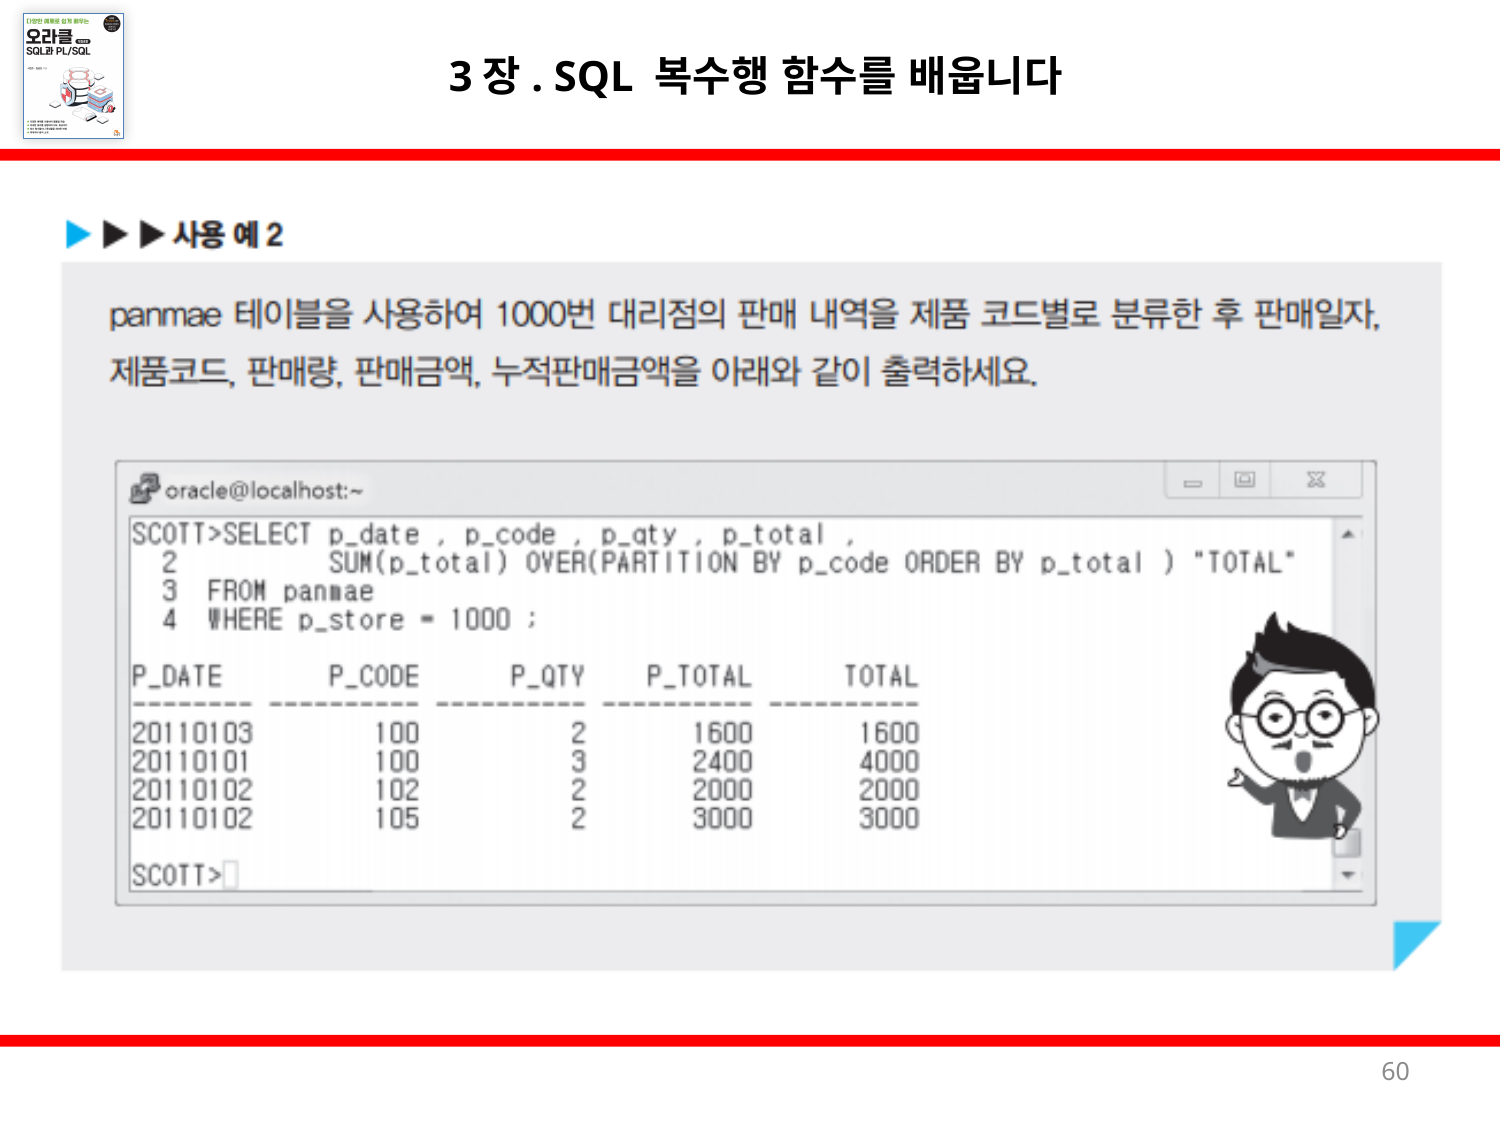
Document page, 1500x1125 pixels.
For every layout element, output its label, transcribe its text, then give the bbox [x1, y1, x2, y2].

slide_number 60 [1074, 1042, 1425, 1103]
text_box 3장. SQL 복수행 함수를 배웁니다 [252, 0, 1260, 151]
text_box [0, 147, 1500, 163]
text_box [0, 1033, 1500, 1049]
picture [51, 196, 1449, 976]
picture [23, 13, 125, 140]
